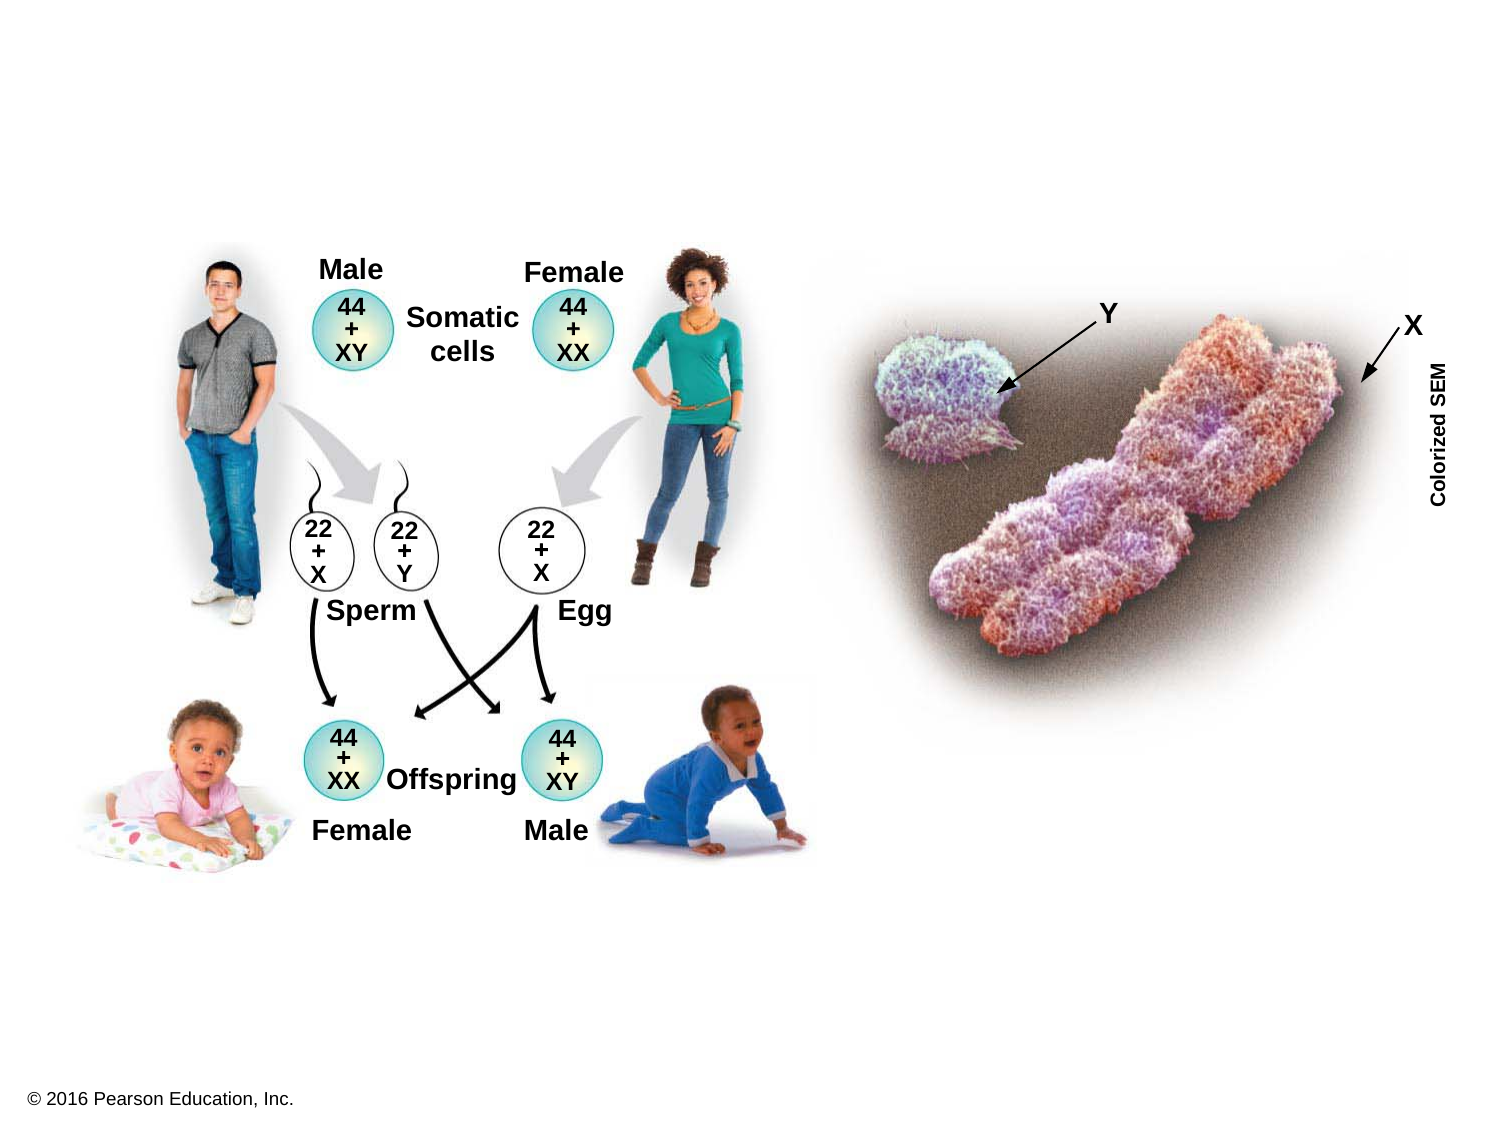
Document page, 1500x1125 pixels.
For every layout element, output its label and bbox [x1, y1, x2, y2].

picture [48, 242, 1452, 883]
